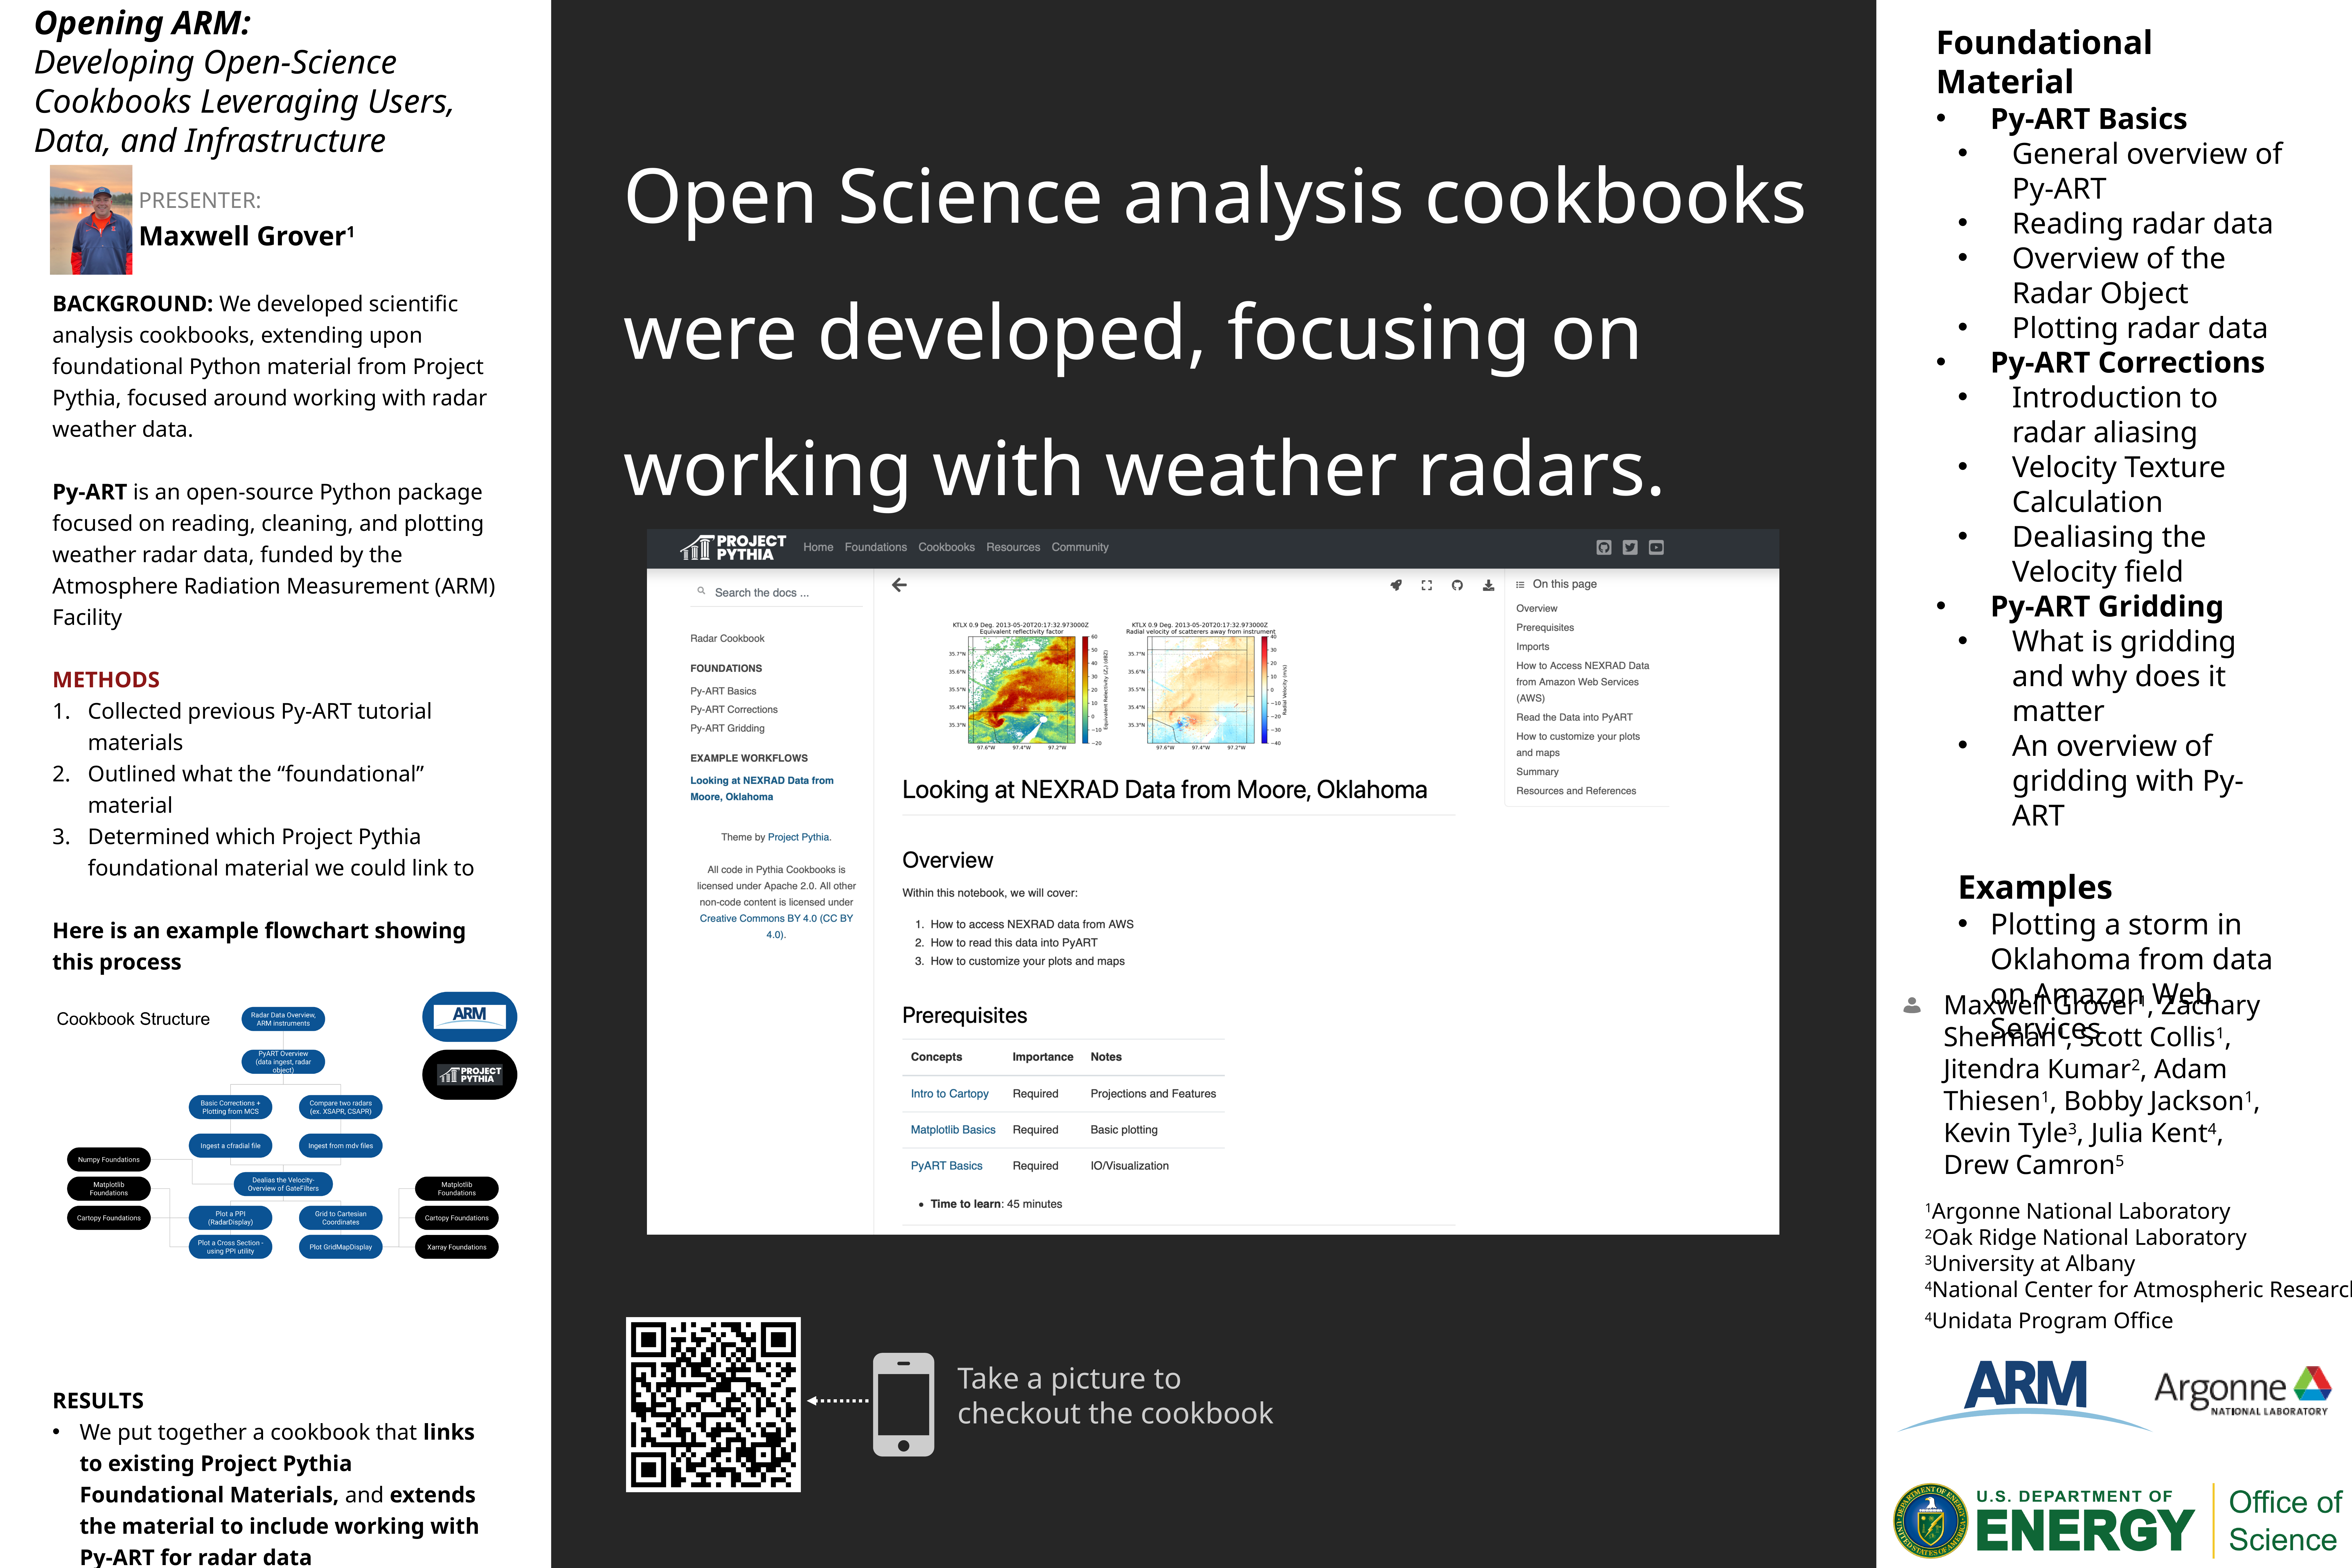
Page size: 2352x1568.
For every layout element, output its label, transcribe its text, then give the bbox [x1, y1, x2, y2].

picture [1893, 1483, 2343, 1559]
text_box [0, 0, 551, 1568]
text_box Take a picture to checkout the cookbook [953, 1357, 1338, 1432]
picture [1891, 1343, 2352, 1438]
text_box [74, 179, 353, 289]
text_box Maxwell Grover1, Zachary Sherman1, Scott Collis1, Jitendra Kumar2, Adam Thiesen1, Bobby Jackson1, Kevin Tyle3, Julia Kent4, Drew Camron5 [1939, 986, 2297, 1182]
text_box Sherman1 [1876, 0, 2352, 1568]
picture [50, 165, 132, 275]
text_box Opening ARM: Developing Open-Science Cookbooks Leveraging Users, Data, and Infrastructure [29, 0, 545, 161]
picture [35, 979, 532, 1259]
picture [647, 529, 1779, 1235]
text_box BACKGROUND: We developed scientific analysis cookbooks, extending upon foundational Python material from Project Pythia, focused around working with radar weather data. Py-ART is an open-source Python package focused on reading, cleaning, and plotting weather radar data, funded by the Atmosphere Radiation Measurement (ARM) Facility METHODS Collected previous Py-ART tutorial materials Outlined what the “foundational” material Determined which Project Pythia foundational material we could link to Here is an example flowchart showing this process RESULTS We put together a cookbook that links to existing Project Pythia Foundational Materials, and extends the material to include working with Py-ART for radar data [48, 282, 504, 979]
text_box [873, 1353, 934, 1456]
text_box [1903, 1006, 1921, 1013]
picture [626, 1317, 801, 1492]
text_box BACKGROUND: We developed scientific analysis cookbooks, extending upon foundational Python material from Project Pythia, focused around working with radar weather data. Py-ART is an open-source Python package focused on reading, cleaning, and plotting weather radar data, funded by the Atmosphere Radiation Measurement (ARM) Facility METHODS Collected previous Py-ART tutorial materials Outlined what the “foundational” material Determined which Project Pythia foundational material we could link to Here is an example flowchart showing this process RESULTS We put together a cookbook that links to existing Project Pythia Foundational Materials, and extends the material to include working with Py-ART for radar data [48, 1259, 504, 1568]
text_box Foundational Material Py-ART Basics General overview of Py-ART Reading radar data Overview of the Radar Object Plotting radar data Py-ART Corrections Introduction to radar aliasing Velocity Texture Calculation Dealiasing the Velocity field Py-ART Gridding What is gridding and why does it matter An overview of gridding with Py-ART Examples Plotting a storm in Oklahoma from data on Amazon Web Services [1932, 19, 2297, 1062]
title Open Science analysis cookbooks were developed, focusing on working with weather radars. [619, 100, 1856, 613]
text_box 1Argonne National Laboratory 2Oak Ridge National Laboratory 3University at Albany 4National Center for Atmospheric Research 4Unidata Program Office [1921, 1195, 2352, 1336]
text_box [1908, 997, 1916, 1005]
text_box Visualize your findings with an image, graphic, or a key figure. [1779, 1062, 2059, 1119]
